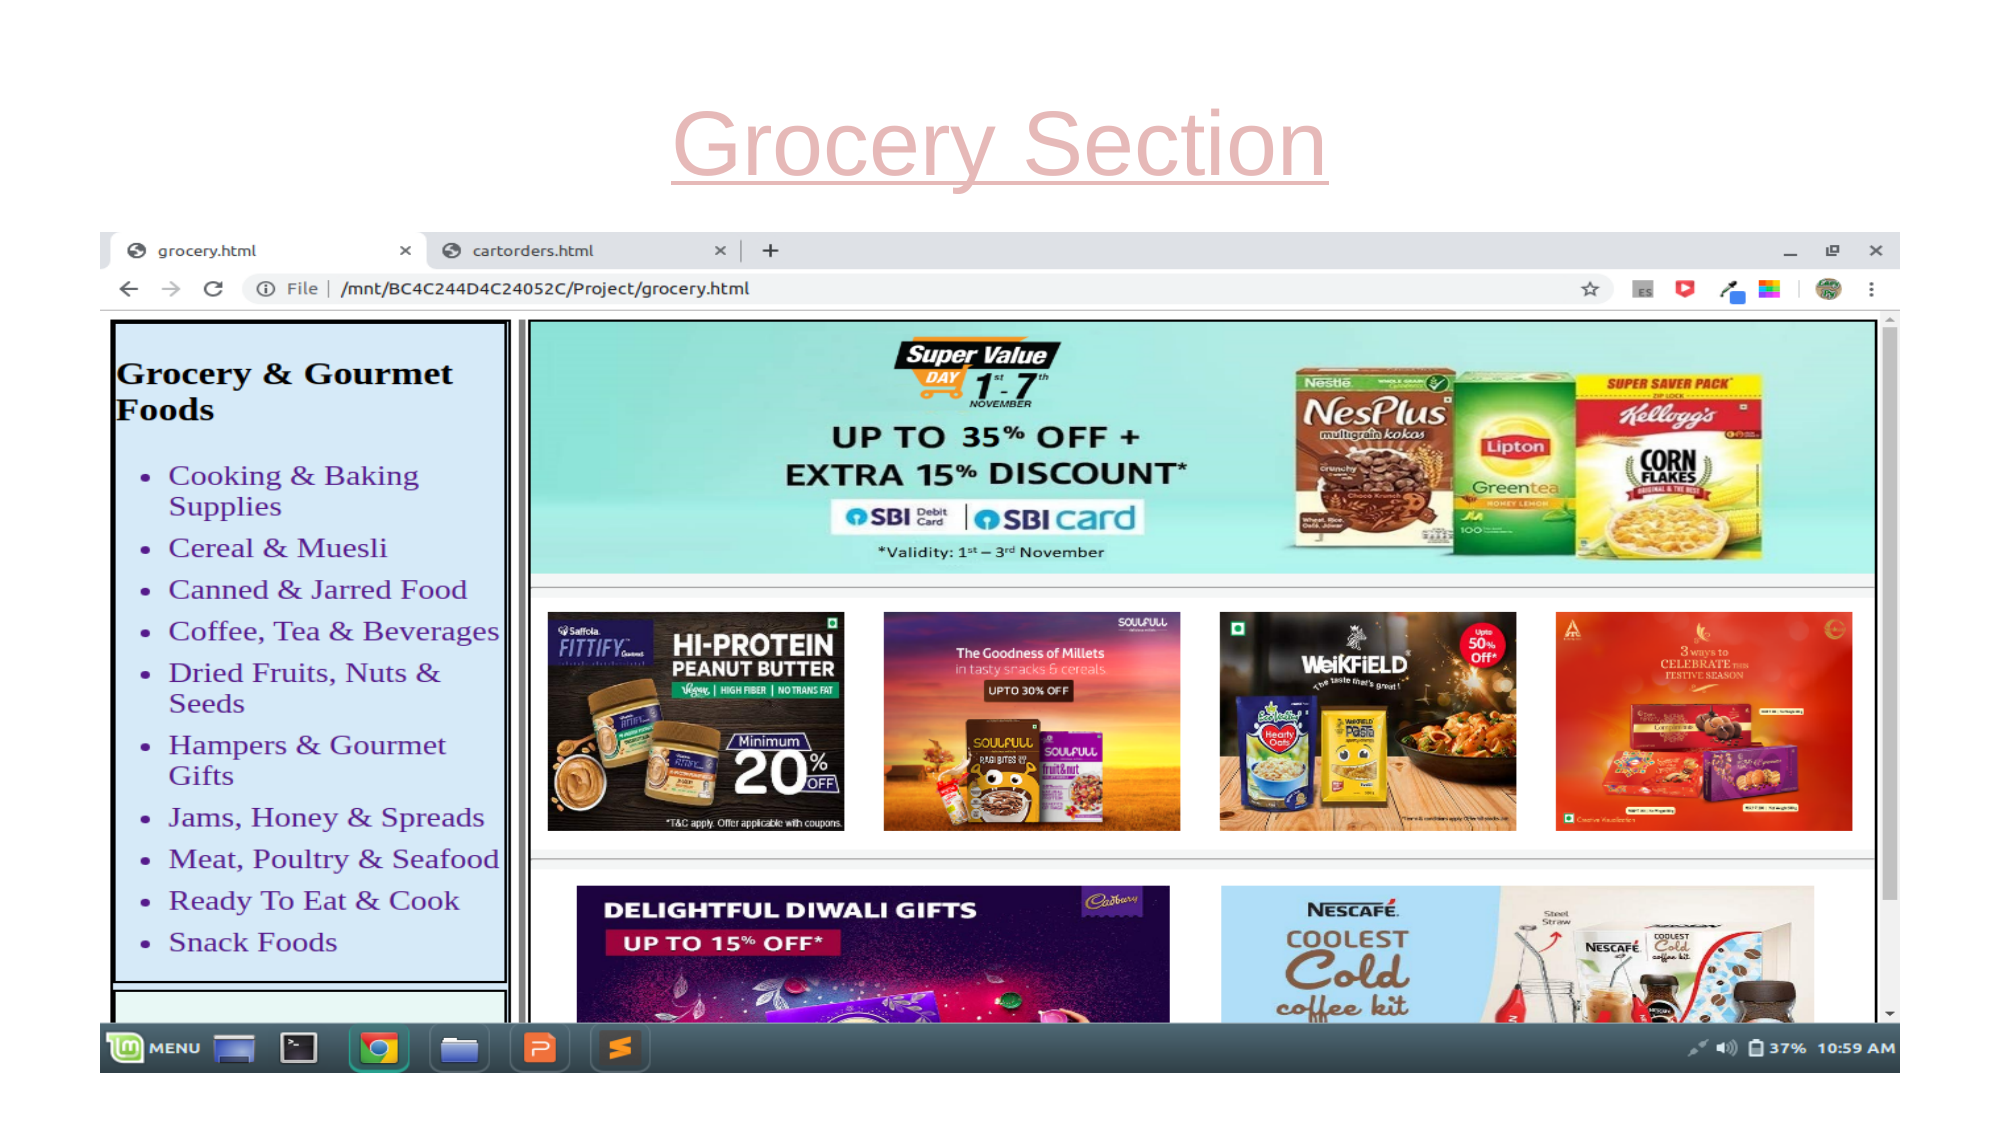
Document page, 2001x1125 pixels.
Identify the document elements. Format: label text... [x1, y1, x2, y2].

title Grocery Section [99, 44, 1901, 233]
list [100, 232, 1900, 1073]
